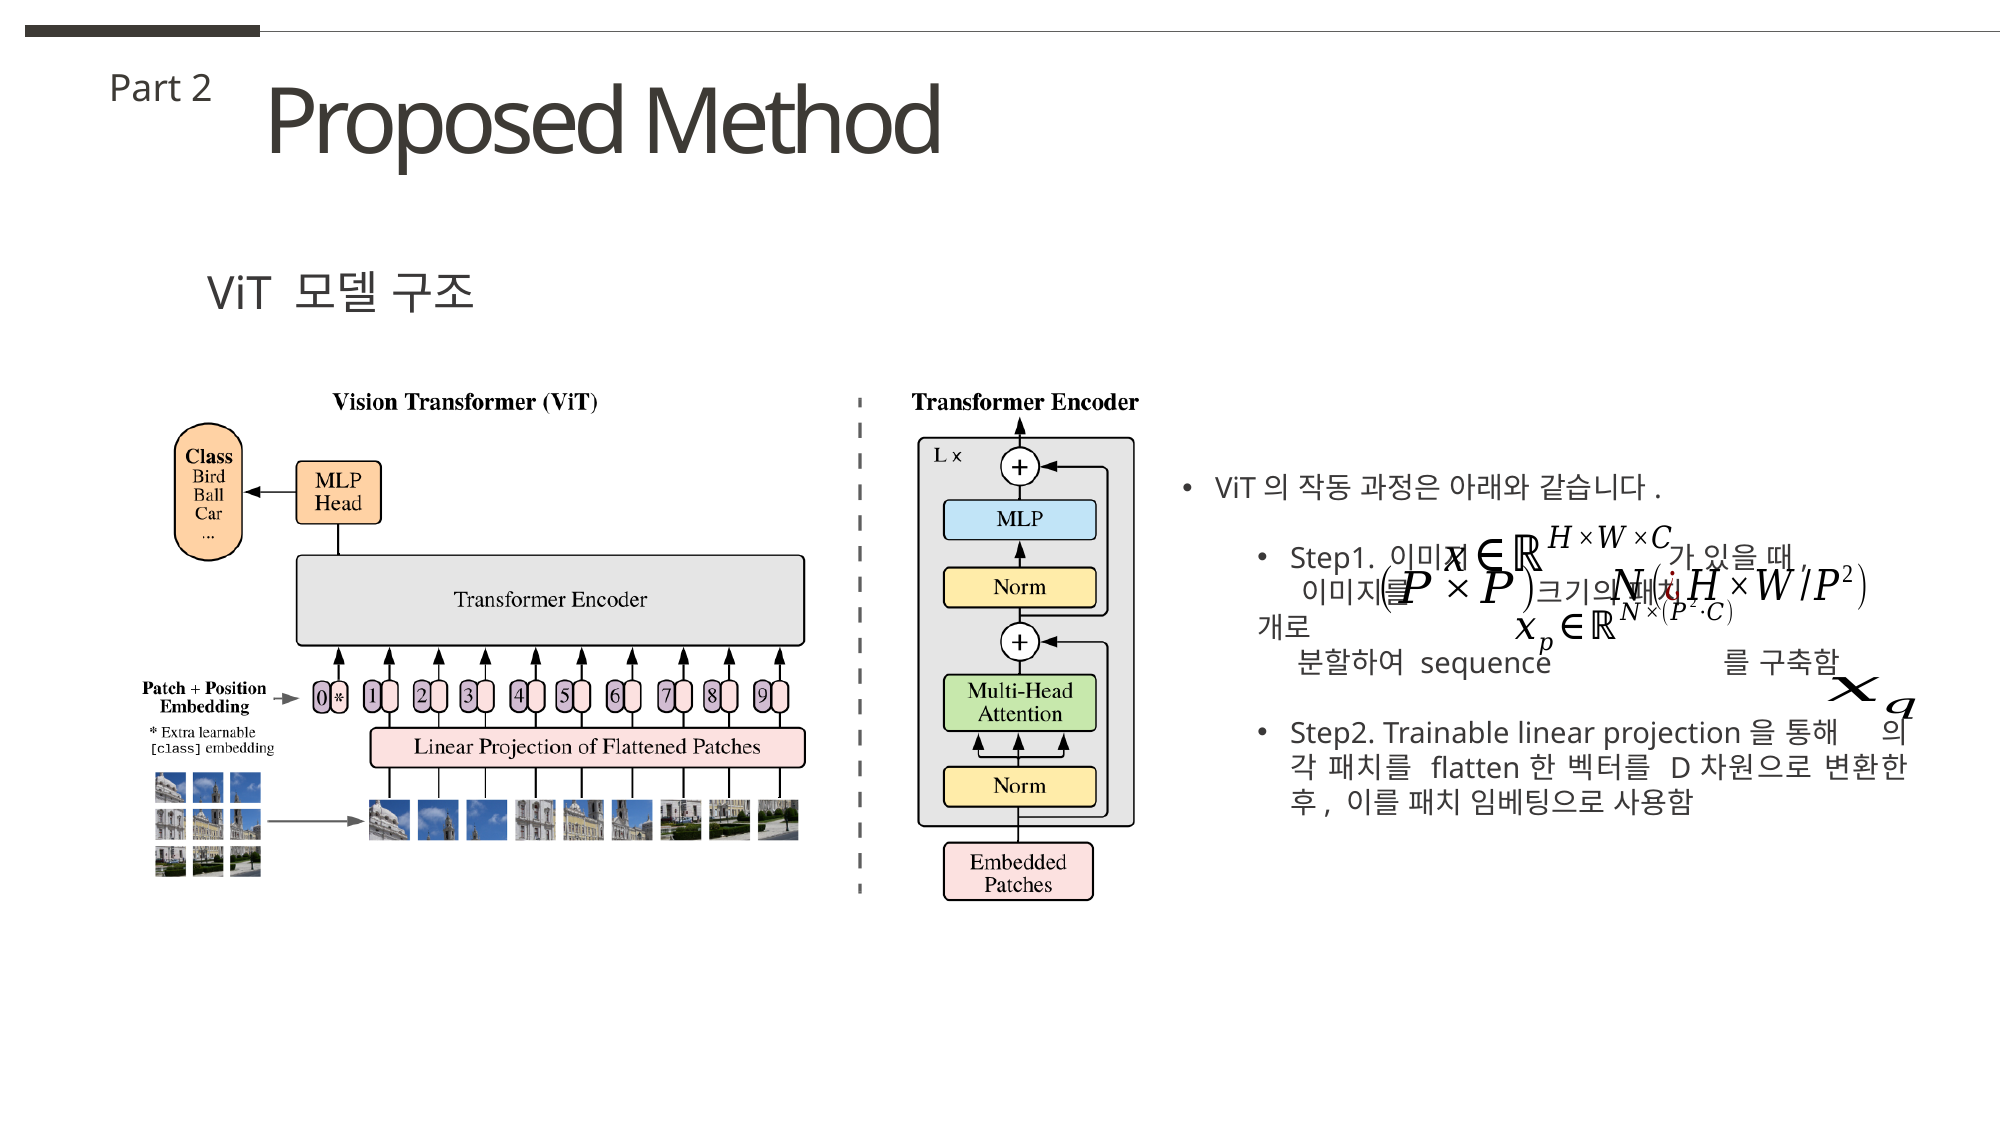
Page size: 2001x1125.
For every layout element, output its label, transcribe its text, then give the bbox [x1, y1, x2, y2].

text_box Part 2 [94, 56, 228, 117]
text_box ViT의 작동 과정은 아래와 같습니다. Step1. 이미지 가 있을 때, 이미지를 크기의 패치 개로 분할하여 sequence 를 구축함 Step2. Trainable linear projection을 통해 의 각 패치를 flatten한 벡터를 D차원으로 변환한 후, 이를 패치 임베팅으로 사용함 [1174, 461, 1923, 862]
text_box Proposed Method [248, 54, 962, 179]
picture [125, 342, 1174, 911]
text_box ViT 모델 구조 [192, 256, 1696, 327]
